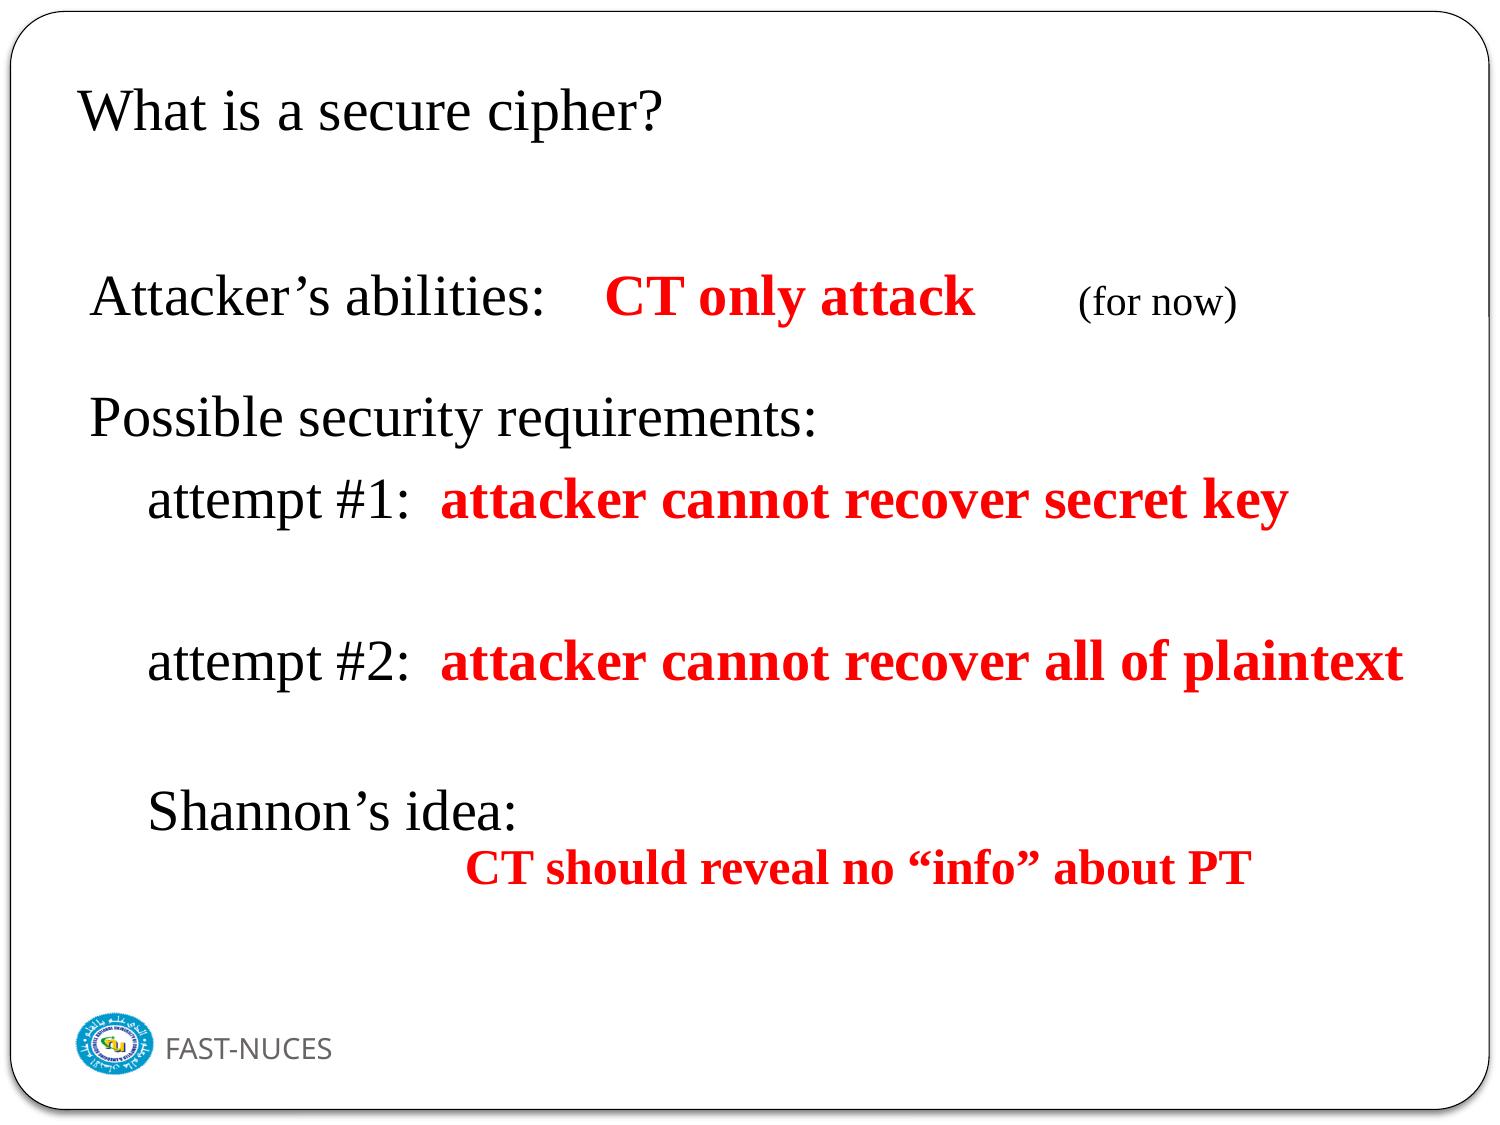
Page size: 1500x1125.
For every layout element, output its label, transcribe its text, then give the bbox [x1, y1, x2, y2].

picture [74, 1012, 154, 1076]
list Attacker’s abilities: CT only attack (for now) Possible security requirements: attempt #1: attacker cannot recover secret key attempt #2: attacker cannot recover all of plaintext Shannon’s idea: CT should reveal no “info” about PT [75, 249, 1425, 1096]
picture [92, 1026, 138, 1062]
title What is a secure cipher? [62, 62, 1338, 158]
